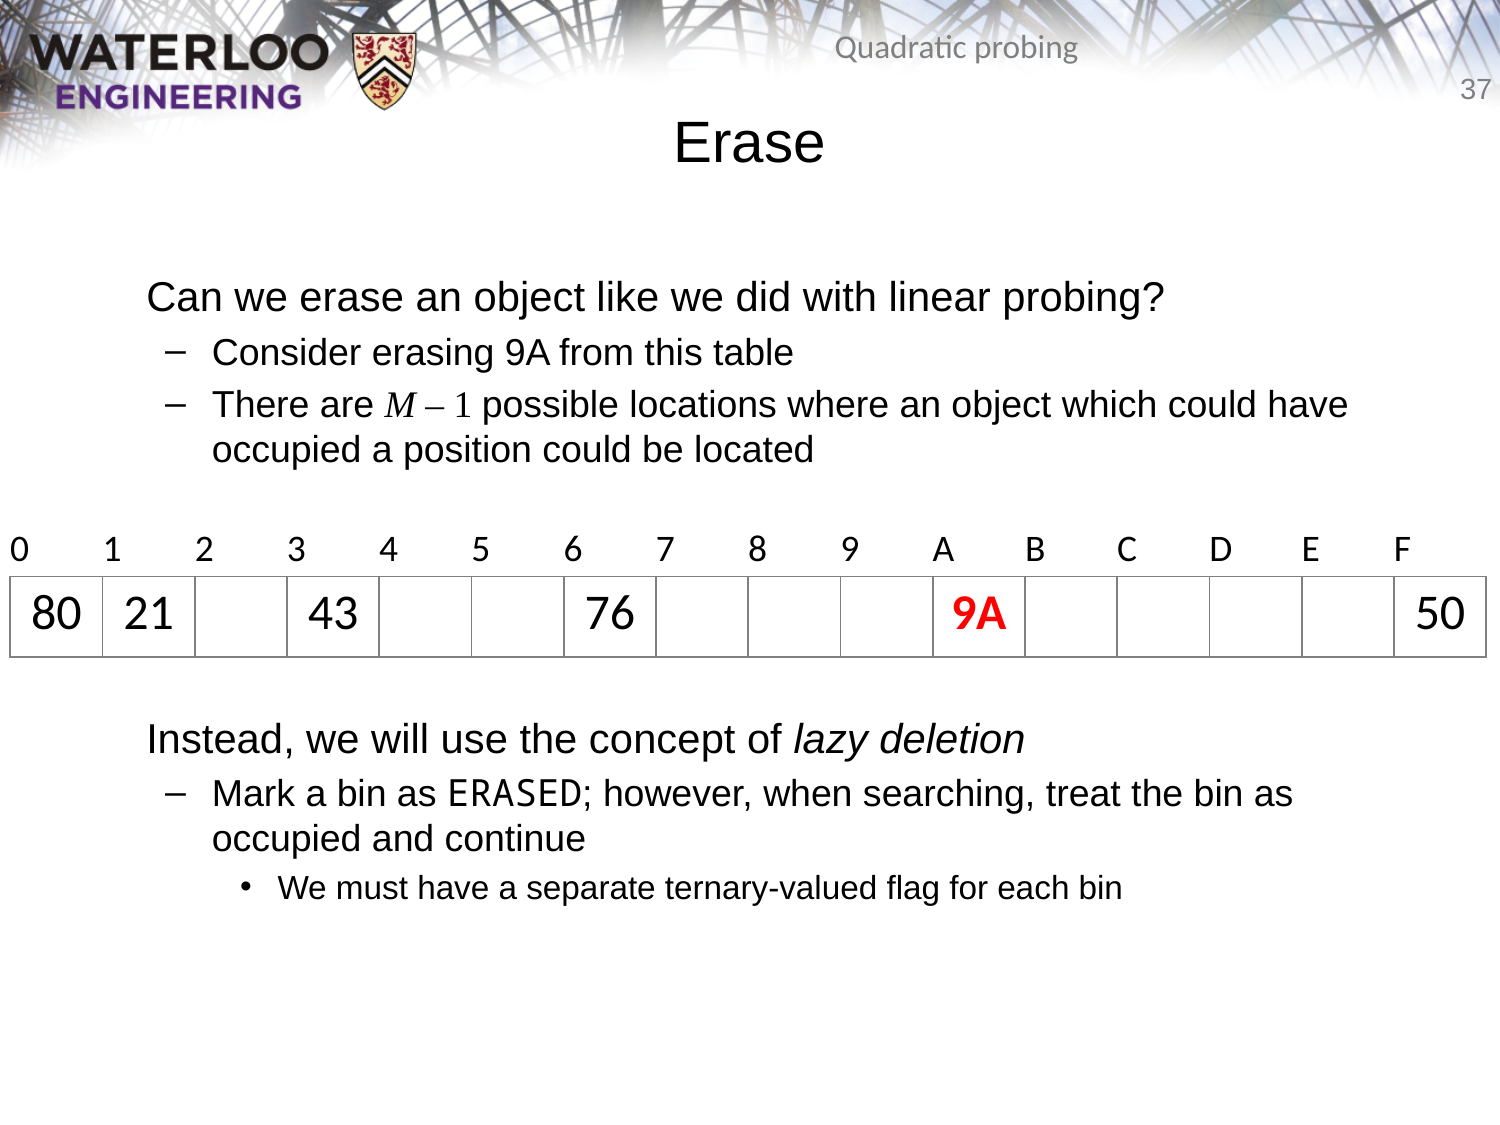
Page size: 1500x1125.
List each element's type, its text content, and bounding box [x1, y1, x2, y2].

table_cell [841, 577, 932, 656]
table_cell [1026, 577, 1116, 656]
table_header D [1209, 527, 1302, 576]
table_cell [1210, 577, 1301, 656]
table_header 2 [195, 527, 287, 576]
table_cell [749, 577, 840, 656]
table_cell 80 [11, 577, 102, 656]
table_cell [380, 577, 471, 656]
table_cell [657, 577, 747, 656]
table_header 1 [102, 527, 195, 576]
table_header 0 [10, 527, 102, 576]
table_header 4 [379, 527, 471, 576]
list Can we erase an object like we did with linear probing? Consider erasing 9A from this table There are M – 1 possible locations where an object which could have occupied a position could be located Instead, we will use the concept of lazy deletion Mark a bin as ERASED; however, when searching, treat the bin as occupied and continue We must have a separate ternary-valued flag for each bin [74, 262, 1426, 527]
table_header 6 [564, 527, 656, 576]
table_header 3 [287, 527, 379, 576]
title Erase [74, 44, 1426, 233]
table_header 8 [748, 527, 840, 576]
table_header F [1394, 527, 1486, 576]
table_cell [472, 577, 563, 656]
table_cell 21 [103, 577, 194, 656]
table_header 5 [471, 527, 564, 576]
table_header 9 [840, 527, 933, 576]
table_cell [1118, 577, 1209, 656]
list Can we erase an object like we did with linear probing? Consider erasing 9A from this table There are M – 1 possible locations where an object which could have occupied a position could be located Instead, we will use the concept of lazy deletion Mark a bin as ERASED; however, when searching, treat the bin as occupied and continue We must have a separate ternary-valued flag for each bin [74, 658, 1426, 1006]
table_header E [1302, 527, 1394, 576]
table_header C [1117, 527, 1209, 576]
picture [0, 0, 1500, 1125]
table_header A [933, 527, 1025, 576]
table_cell 76 [565, 577, 655, 656]
table_cell [196, 577, 286, 656]
table_header 7 [656, 527, 748, 576]
table_cell 50 [1395, 577, 1485, 656]
table_cell [1303, 577, 1393, 656]
table_header B [1025, 527, 1117, 576]
table_cell 43 [288, 577, 378, 656]
table_cell 9A [934, 577, 1024, 656]
